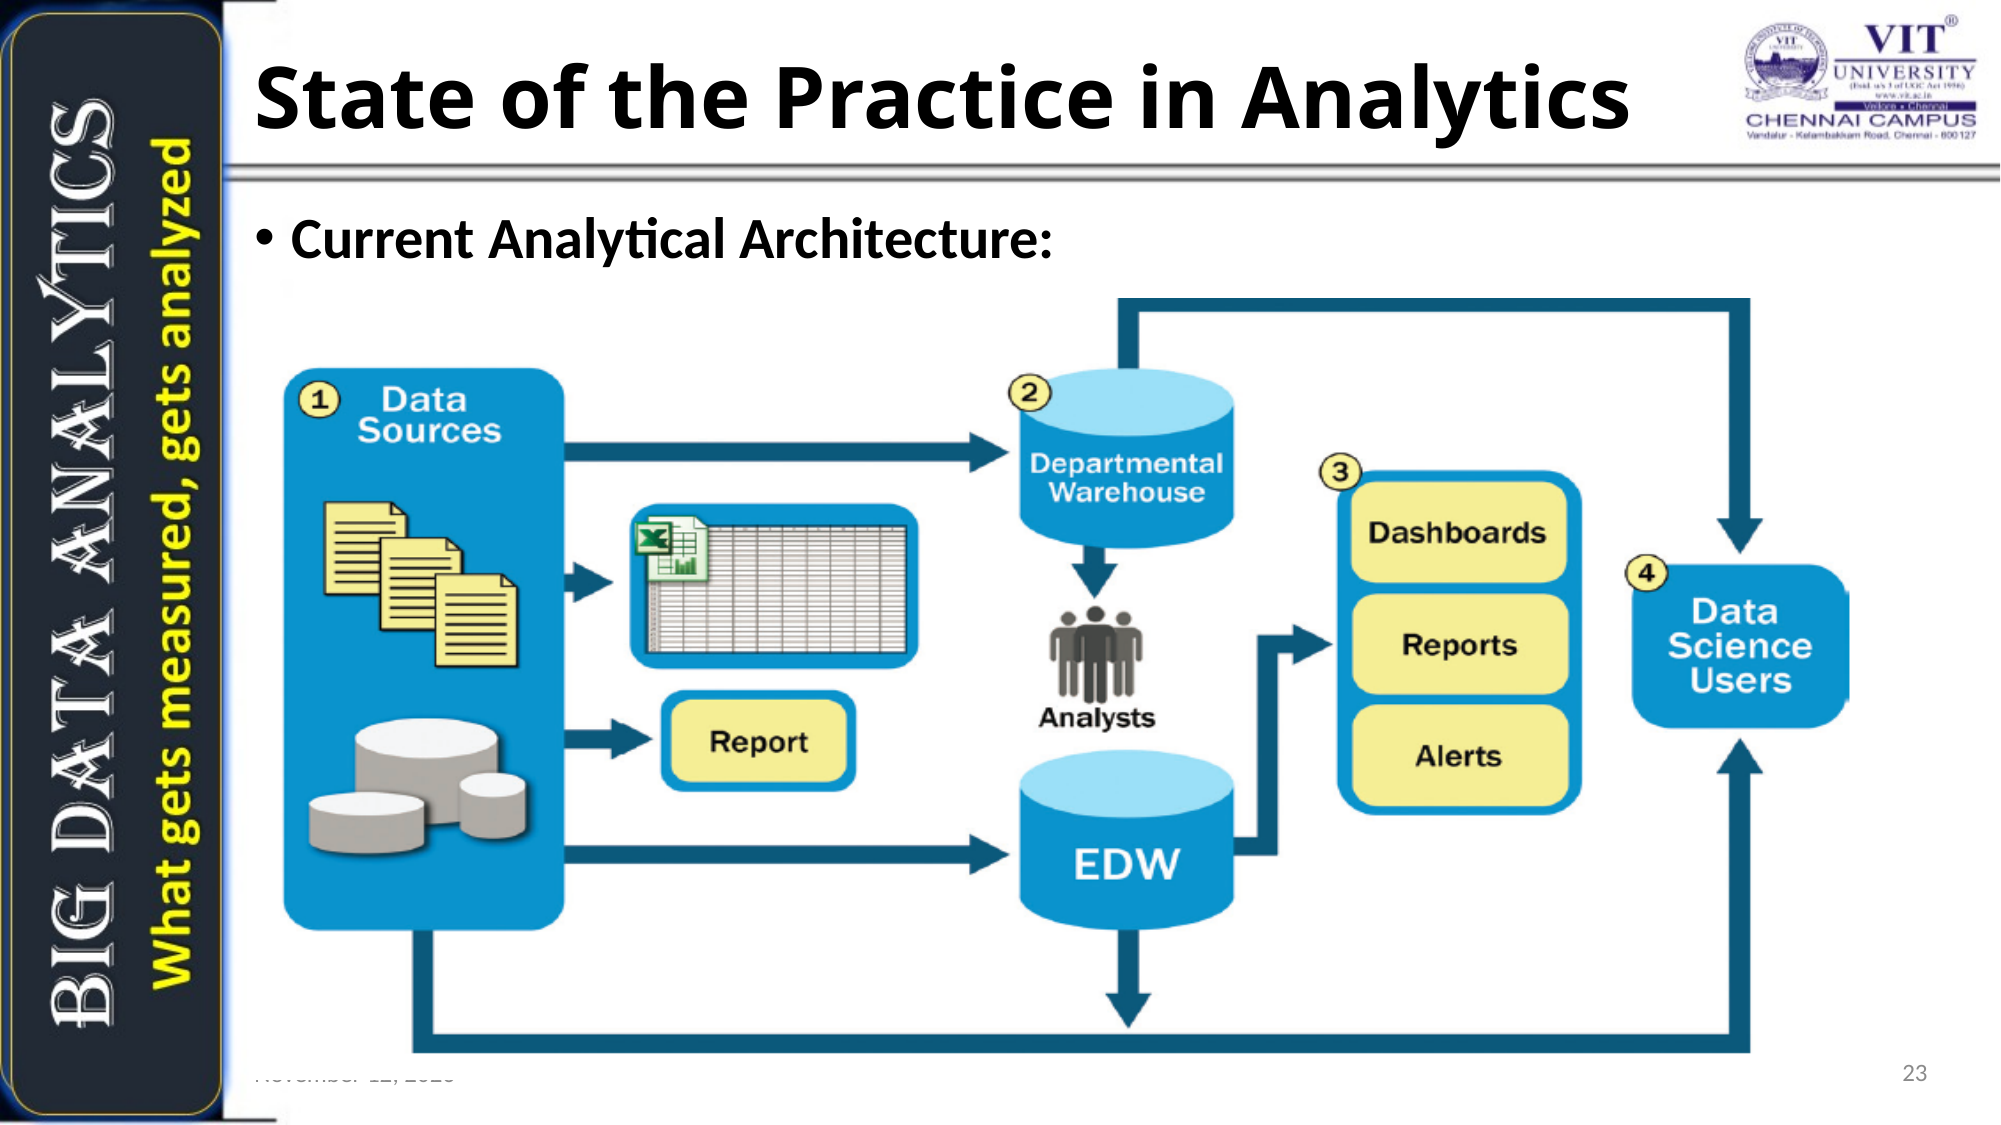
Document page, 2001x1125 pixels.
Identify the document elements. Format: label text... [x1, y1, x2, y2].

list Current Analytical Architecture: [239, 200, 1965, 1017]
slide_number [239, 1042, 588, 1103]
title State of the Practice in Analytics [239, 35, 1725, 167]
picture [0, 0, 2001, 1125]
slide_number 23 [1778, 1040, 1943, 1103]
